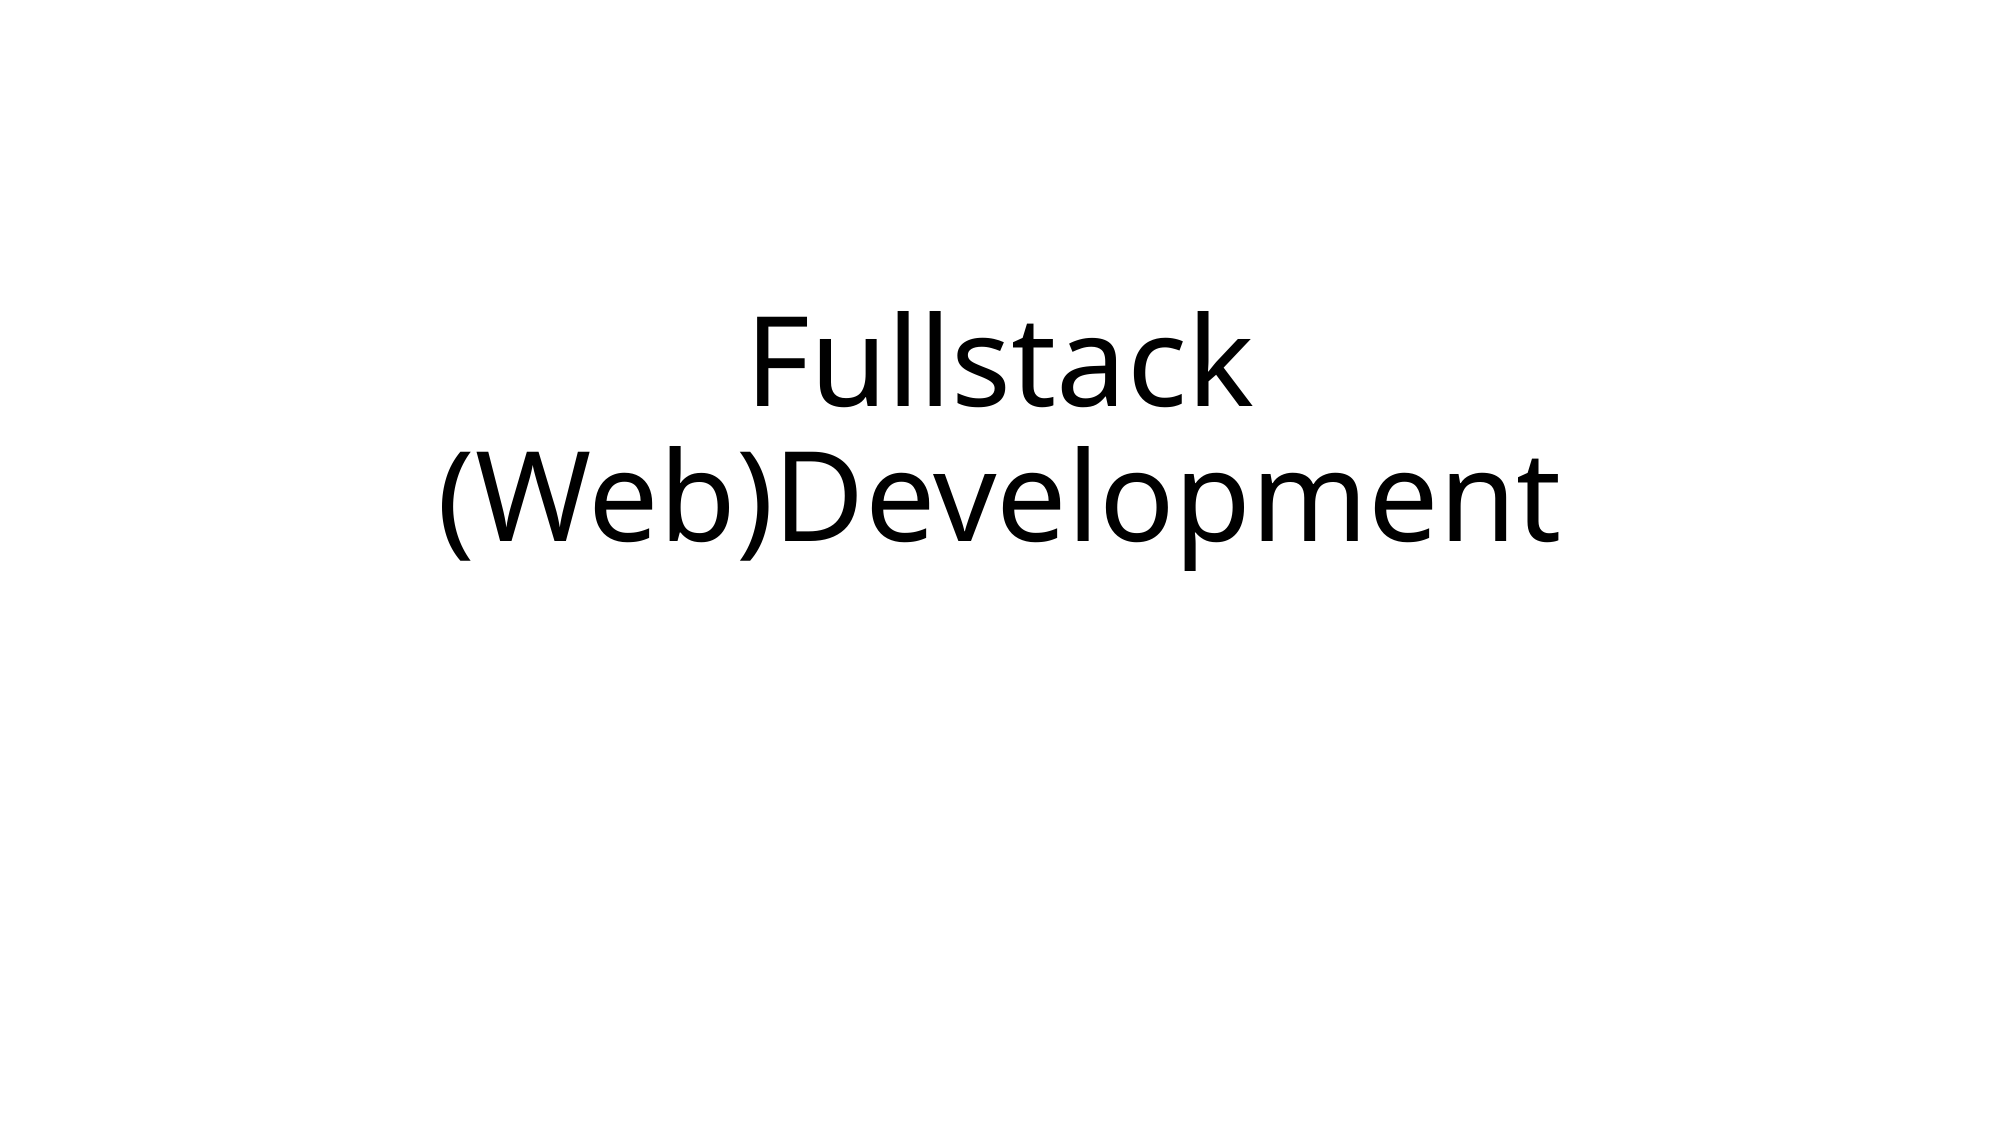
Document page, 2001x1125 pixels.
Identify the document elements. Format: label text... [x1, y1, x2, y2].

title Fullstack (Web)Development [249, 184, 1750, 576]
